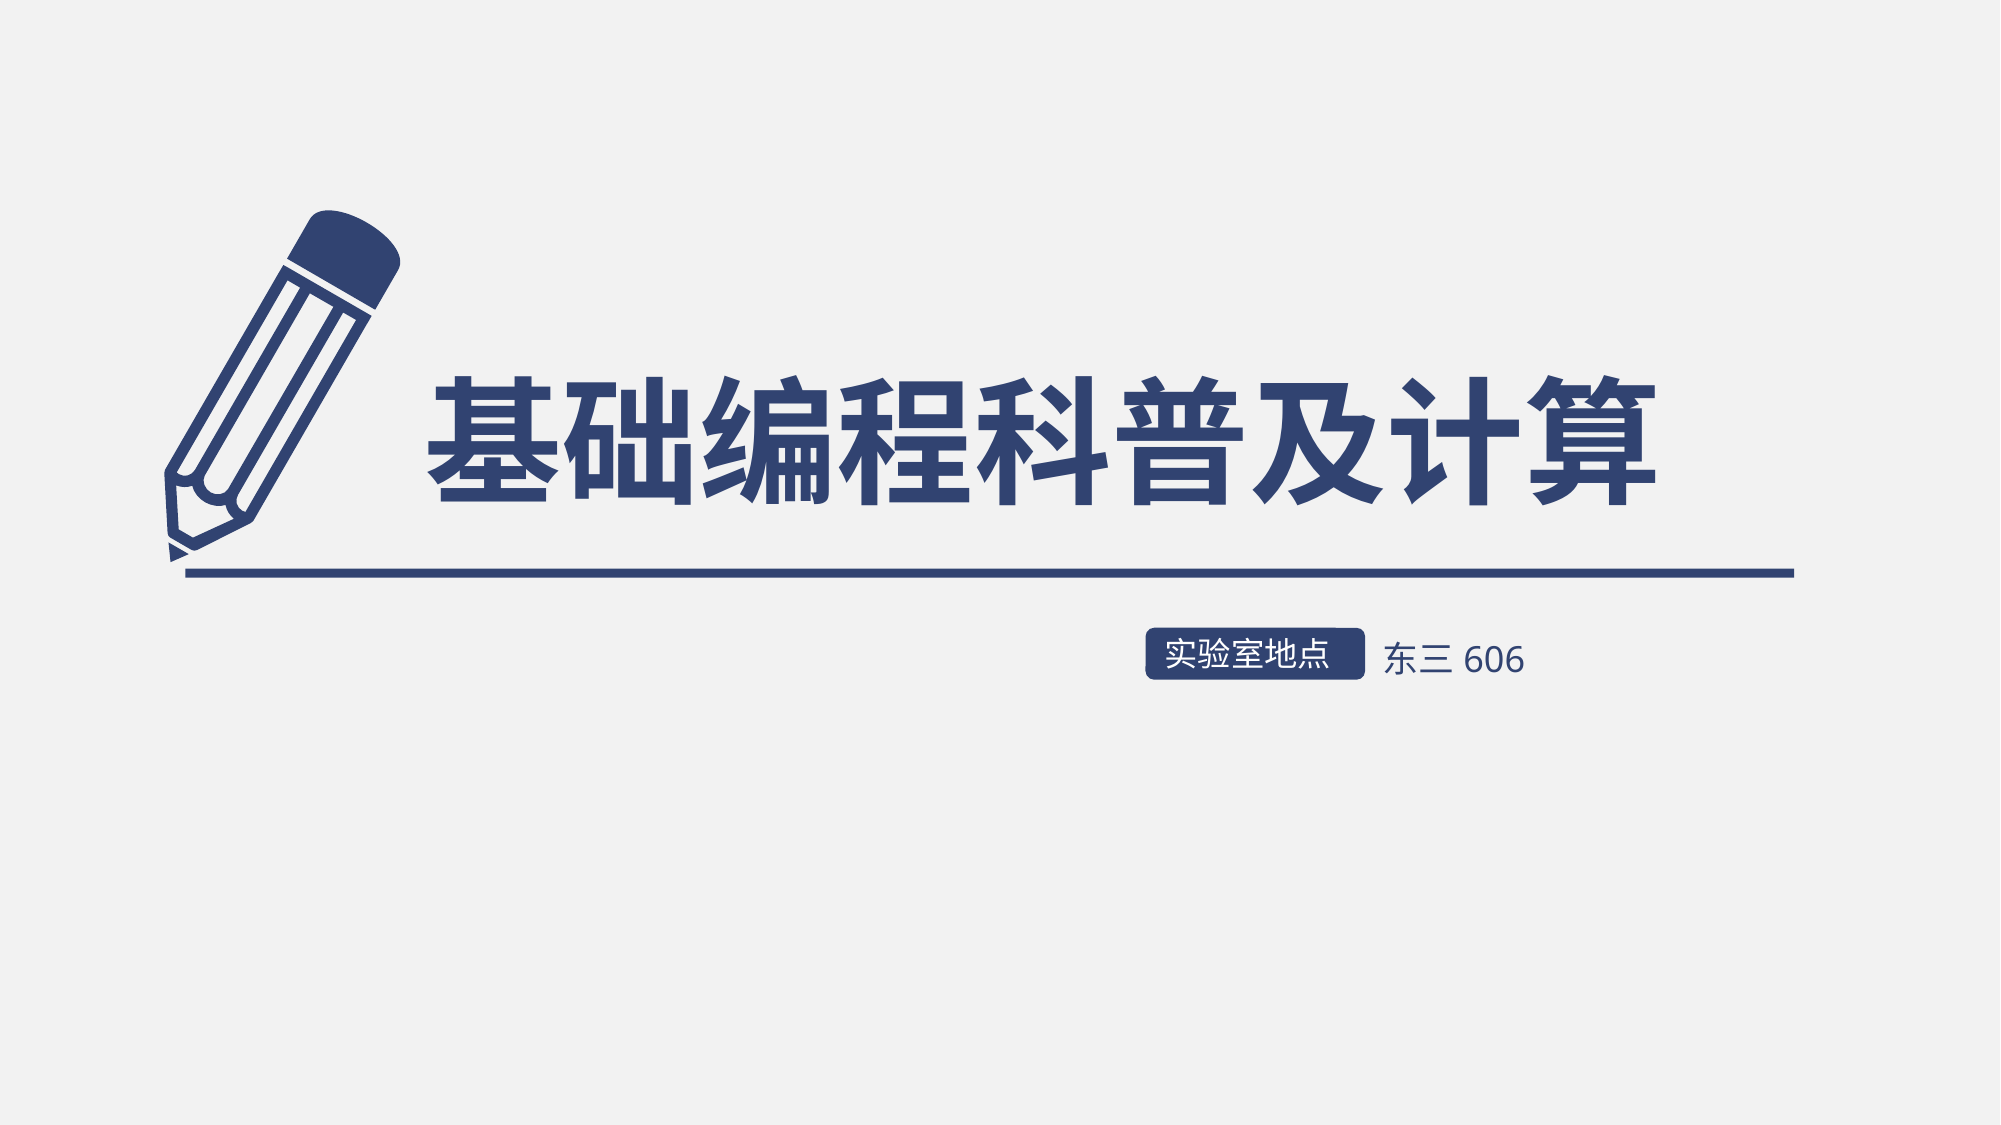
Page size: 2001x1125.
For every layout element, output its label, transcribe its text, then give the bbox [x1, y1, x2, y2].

text_box 基础编程科普及计算 [416, 348, 1677, 529]
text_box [164, 189, 416, 563]
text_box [1145, 616, 1538, 683]
text_box [185, 568, 1795, 578]
